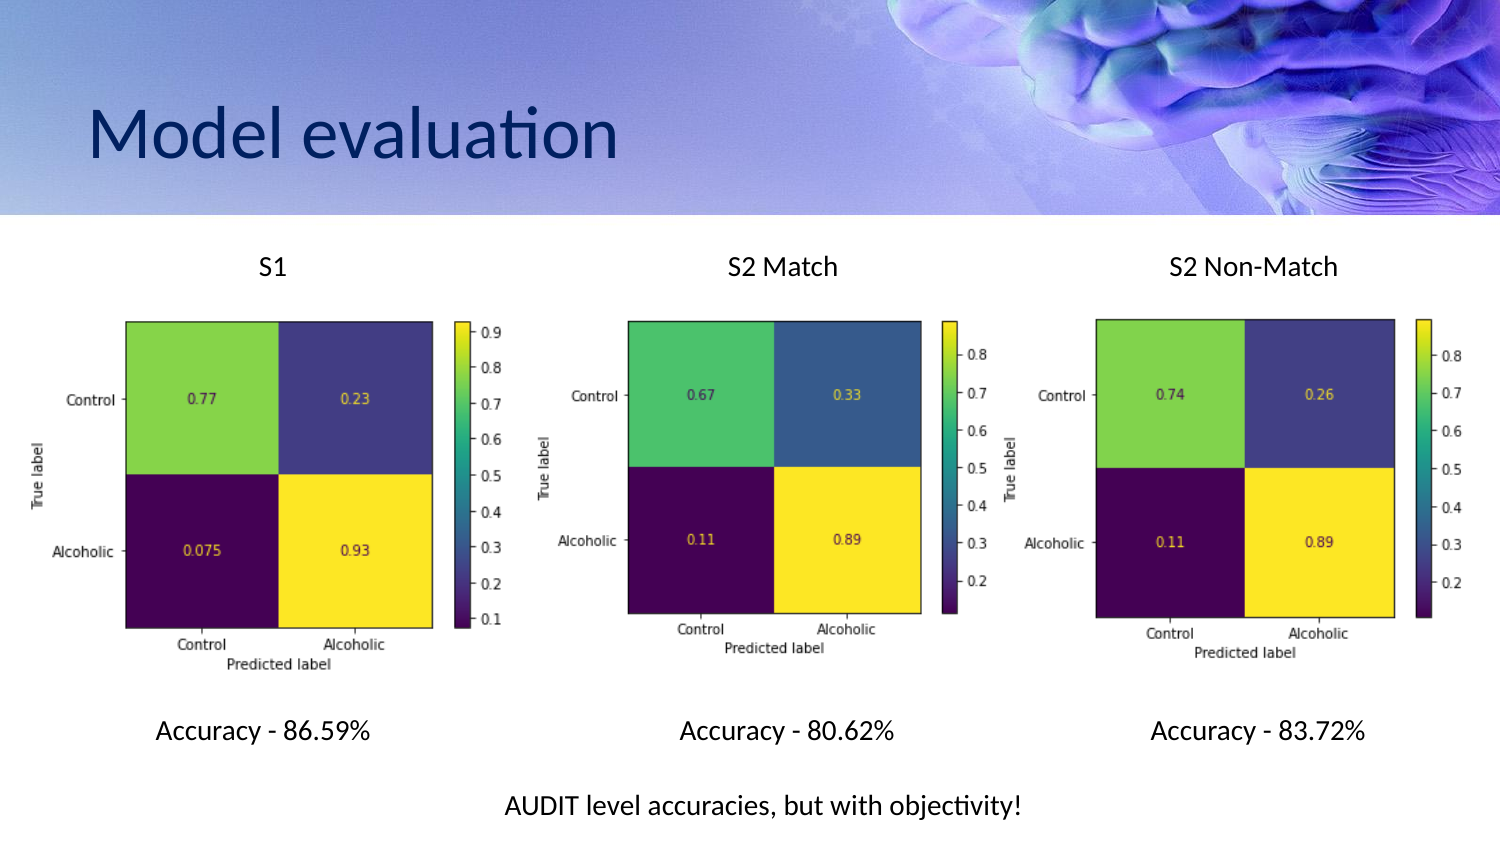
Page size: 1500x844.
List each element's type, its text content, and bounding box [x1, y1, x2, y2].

text_box S1 [140, 231, 412, 297]
text_box S2 Match [648, 231, 919, 297]
text_box Accuracy - 86.59% [140, 695, 395, 761]
picture [0, 0, 1500, 844]
text_box Accuracy - 80.62% [664, 695, 919, 761]
text_box Accuracy - 83.72% [1135, 695, 1390, 761]
text_box AUDIT level accuracies, but with objectivity! [344, 770, 1184, 836]
title Model evaluation [72, 65, 1425, 191]
text_box S2 Non-Match [1118, 231, 1390, 297]
